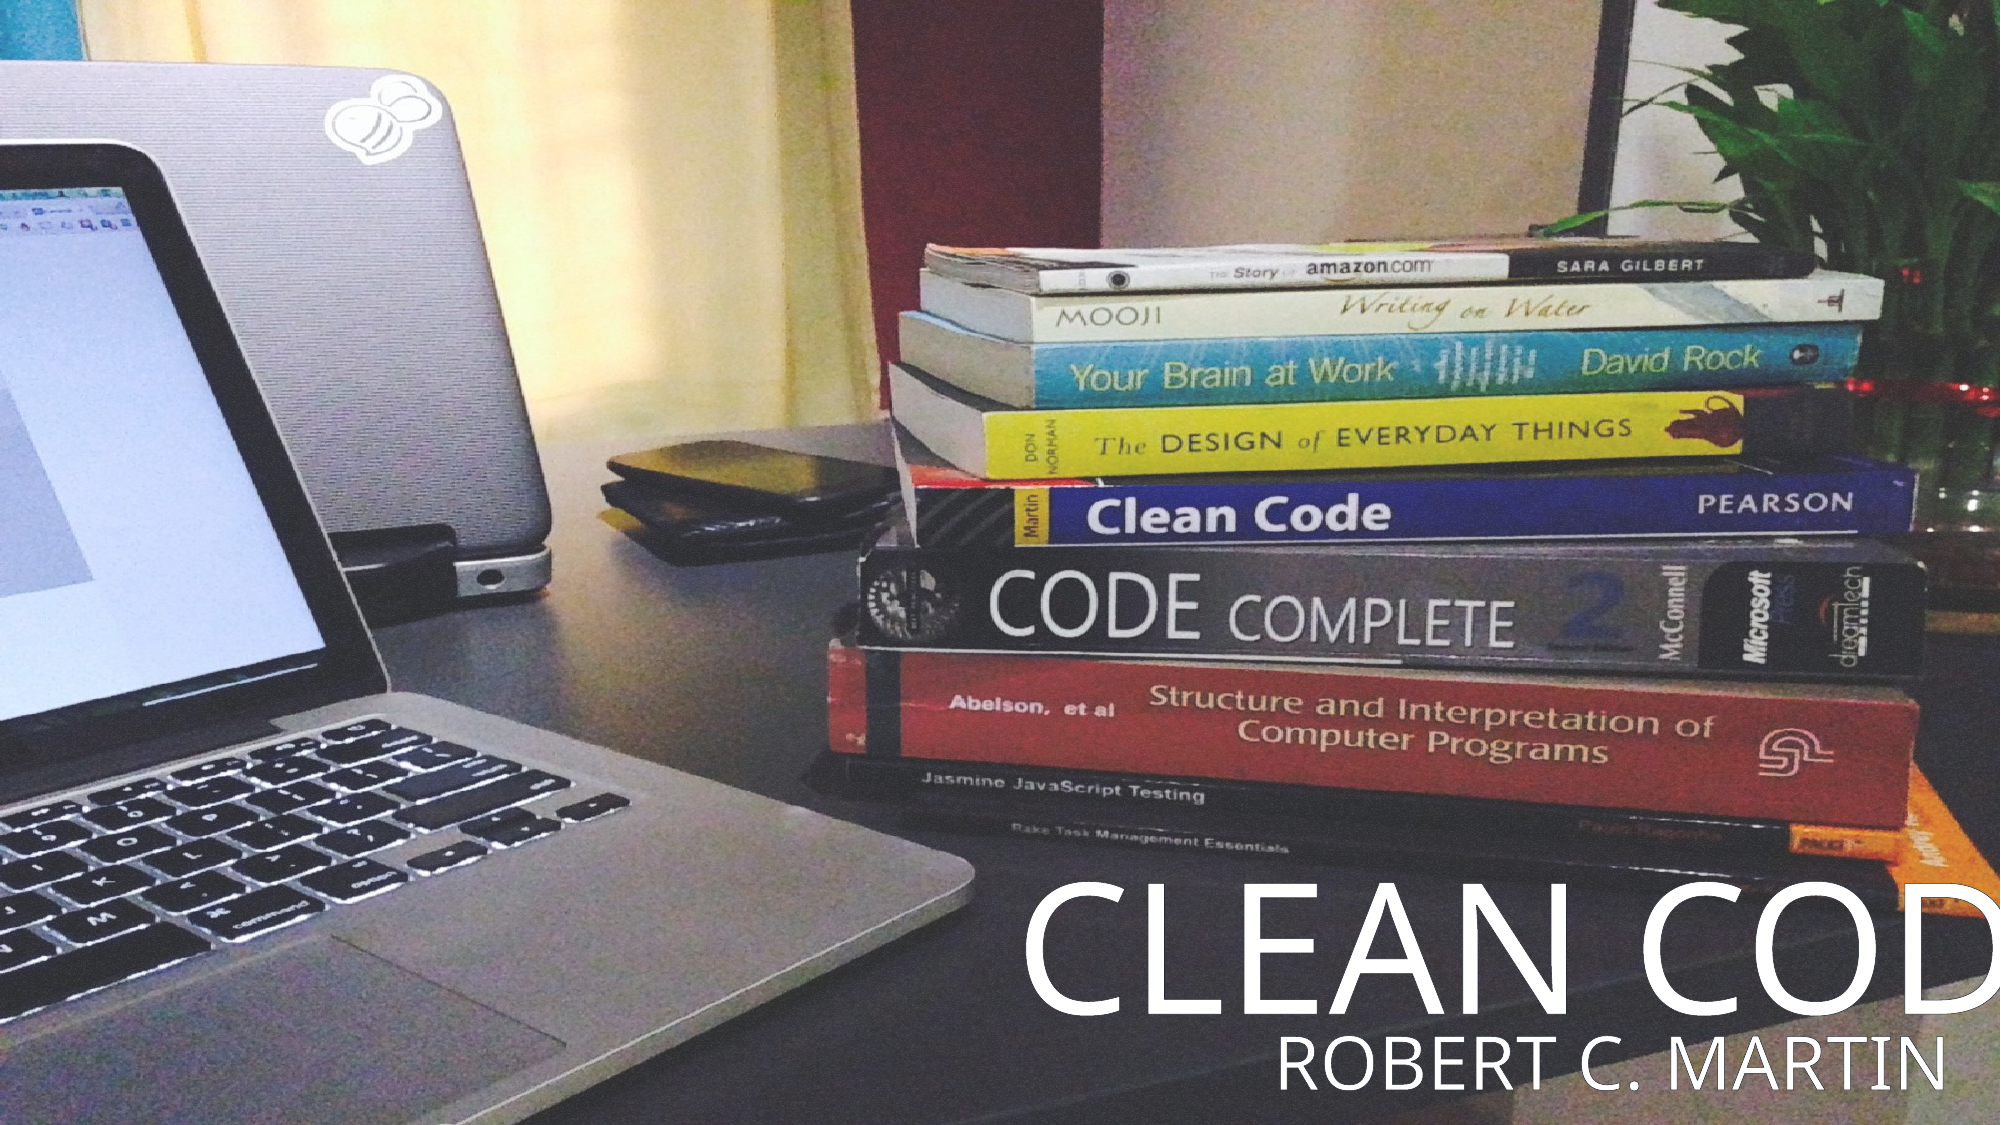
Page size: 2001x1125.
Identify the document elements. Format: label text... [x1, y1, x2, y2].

text_box BEFORE [0, 0, 2000, 1125]
text_box CLEAN CODE [999, 823, 2000, 1059]
text_box ROBERT C. MARTIN [1258, 1007, 2000, 1113]
